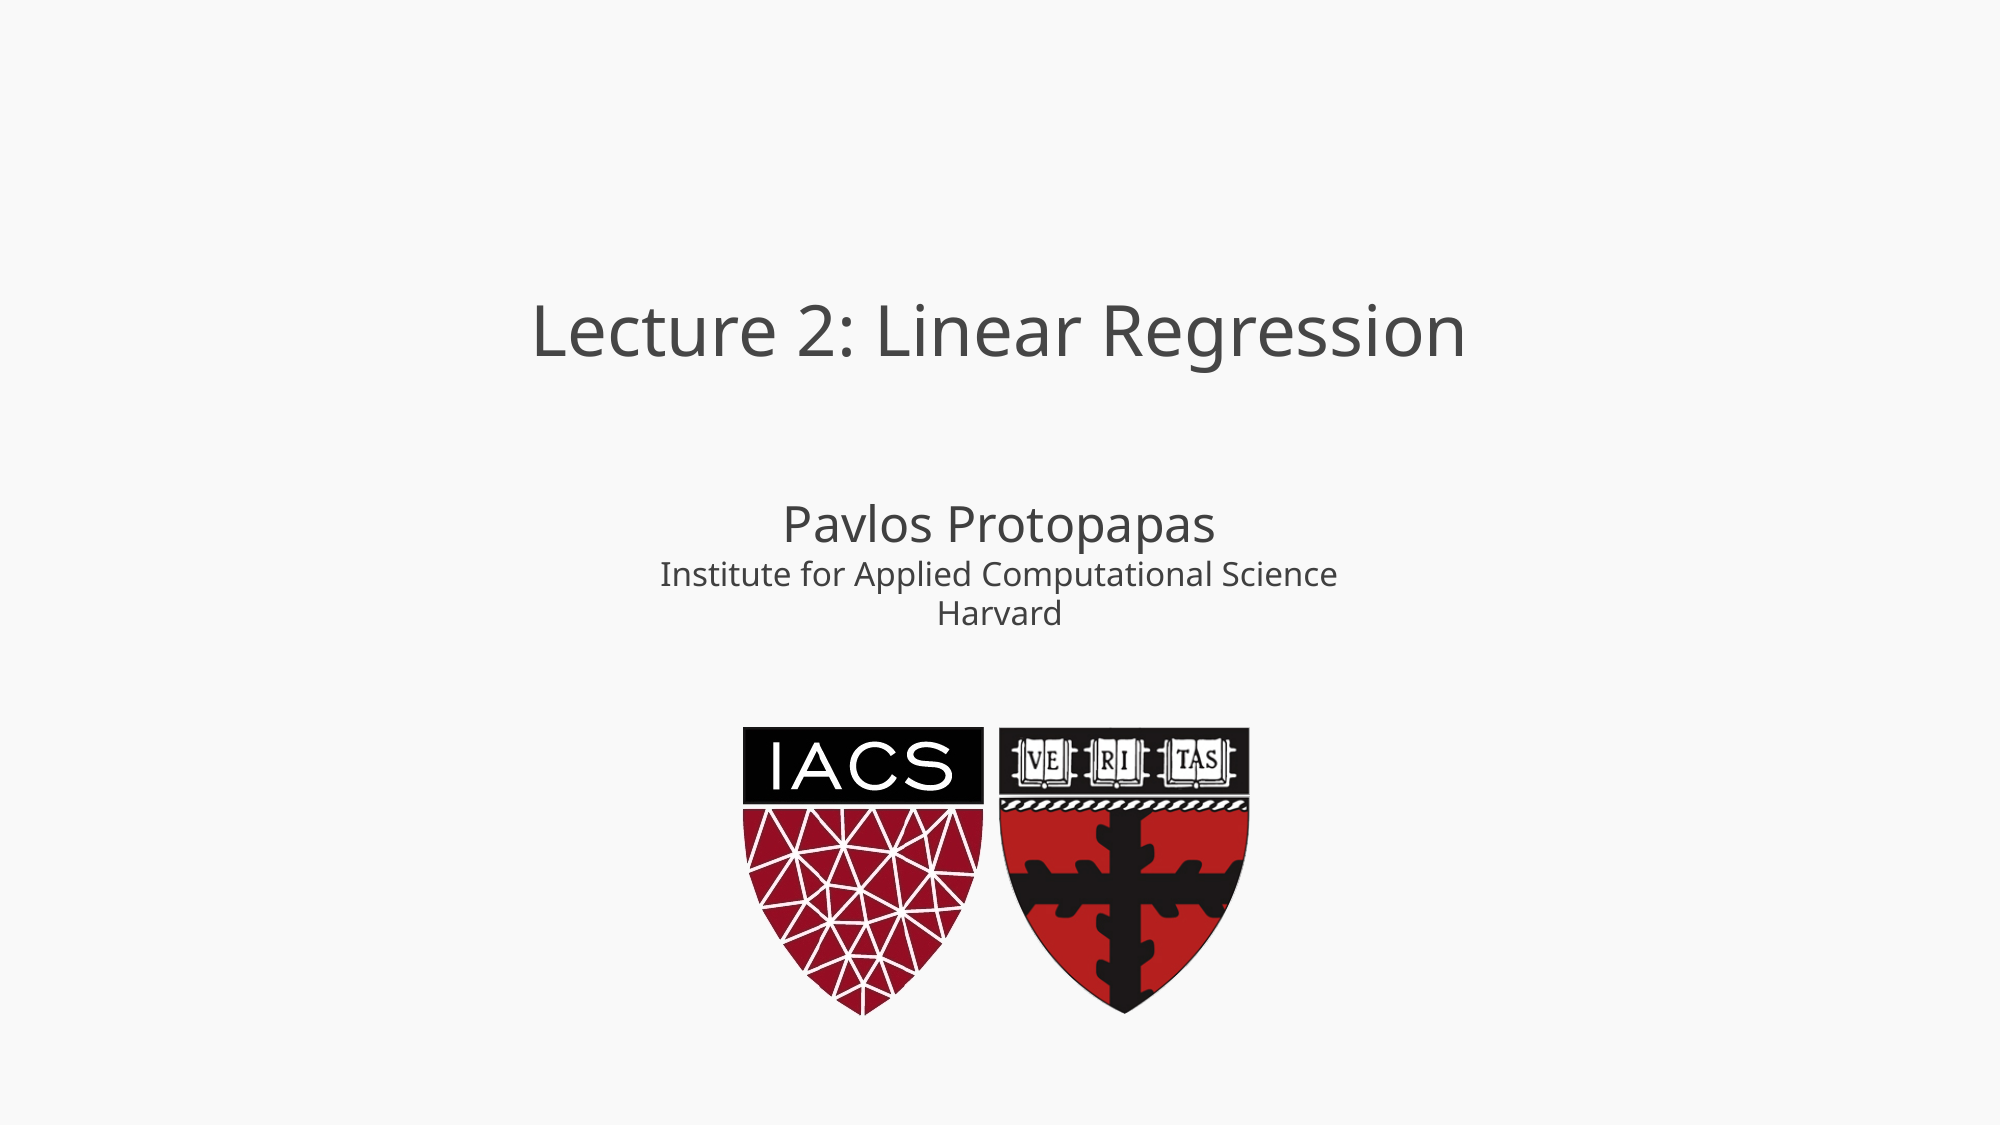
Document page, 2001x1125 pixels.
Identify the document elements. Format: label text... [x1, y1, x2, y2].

picture [734, 726, 990, 1016]
title Lecture 2: Linear Regression [150, 278, 1850, 509]
picture [996, 726, 1252, 1016]
